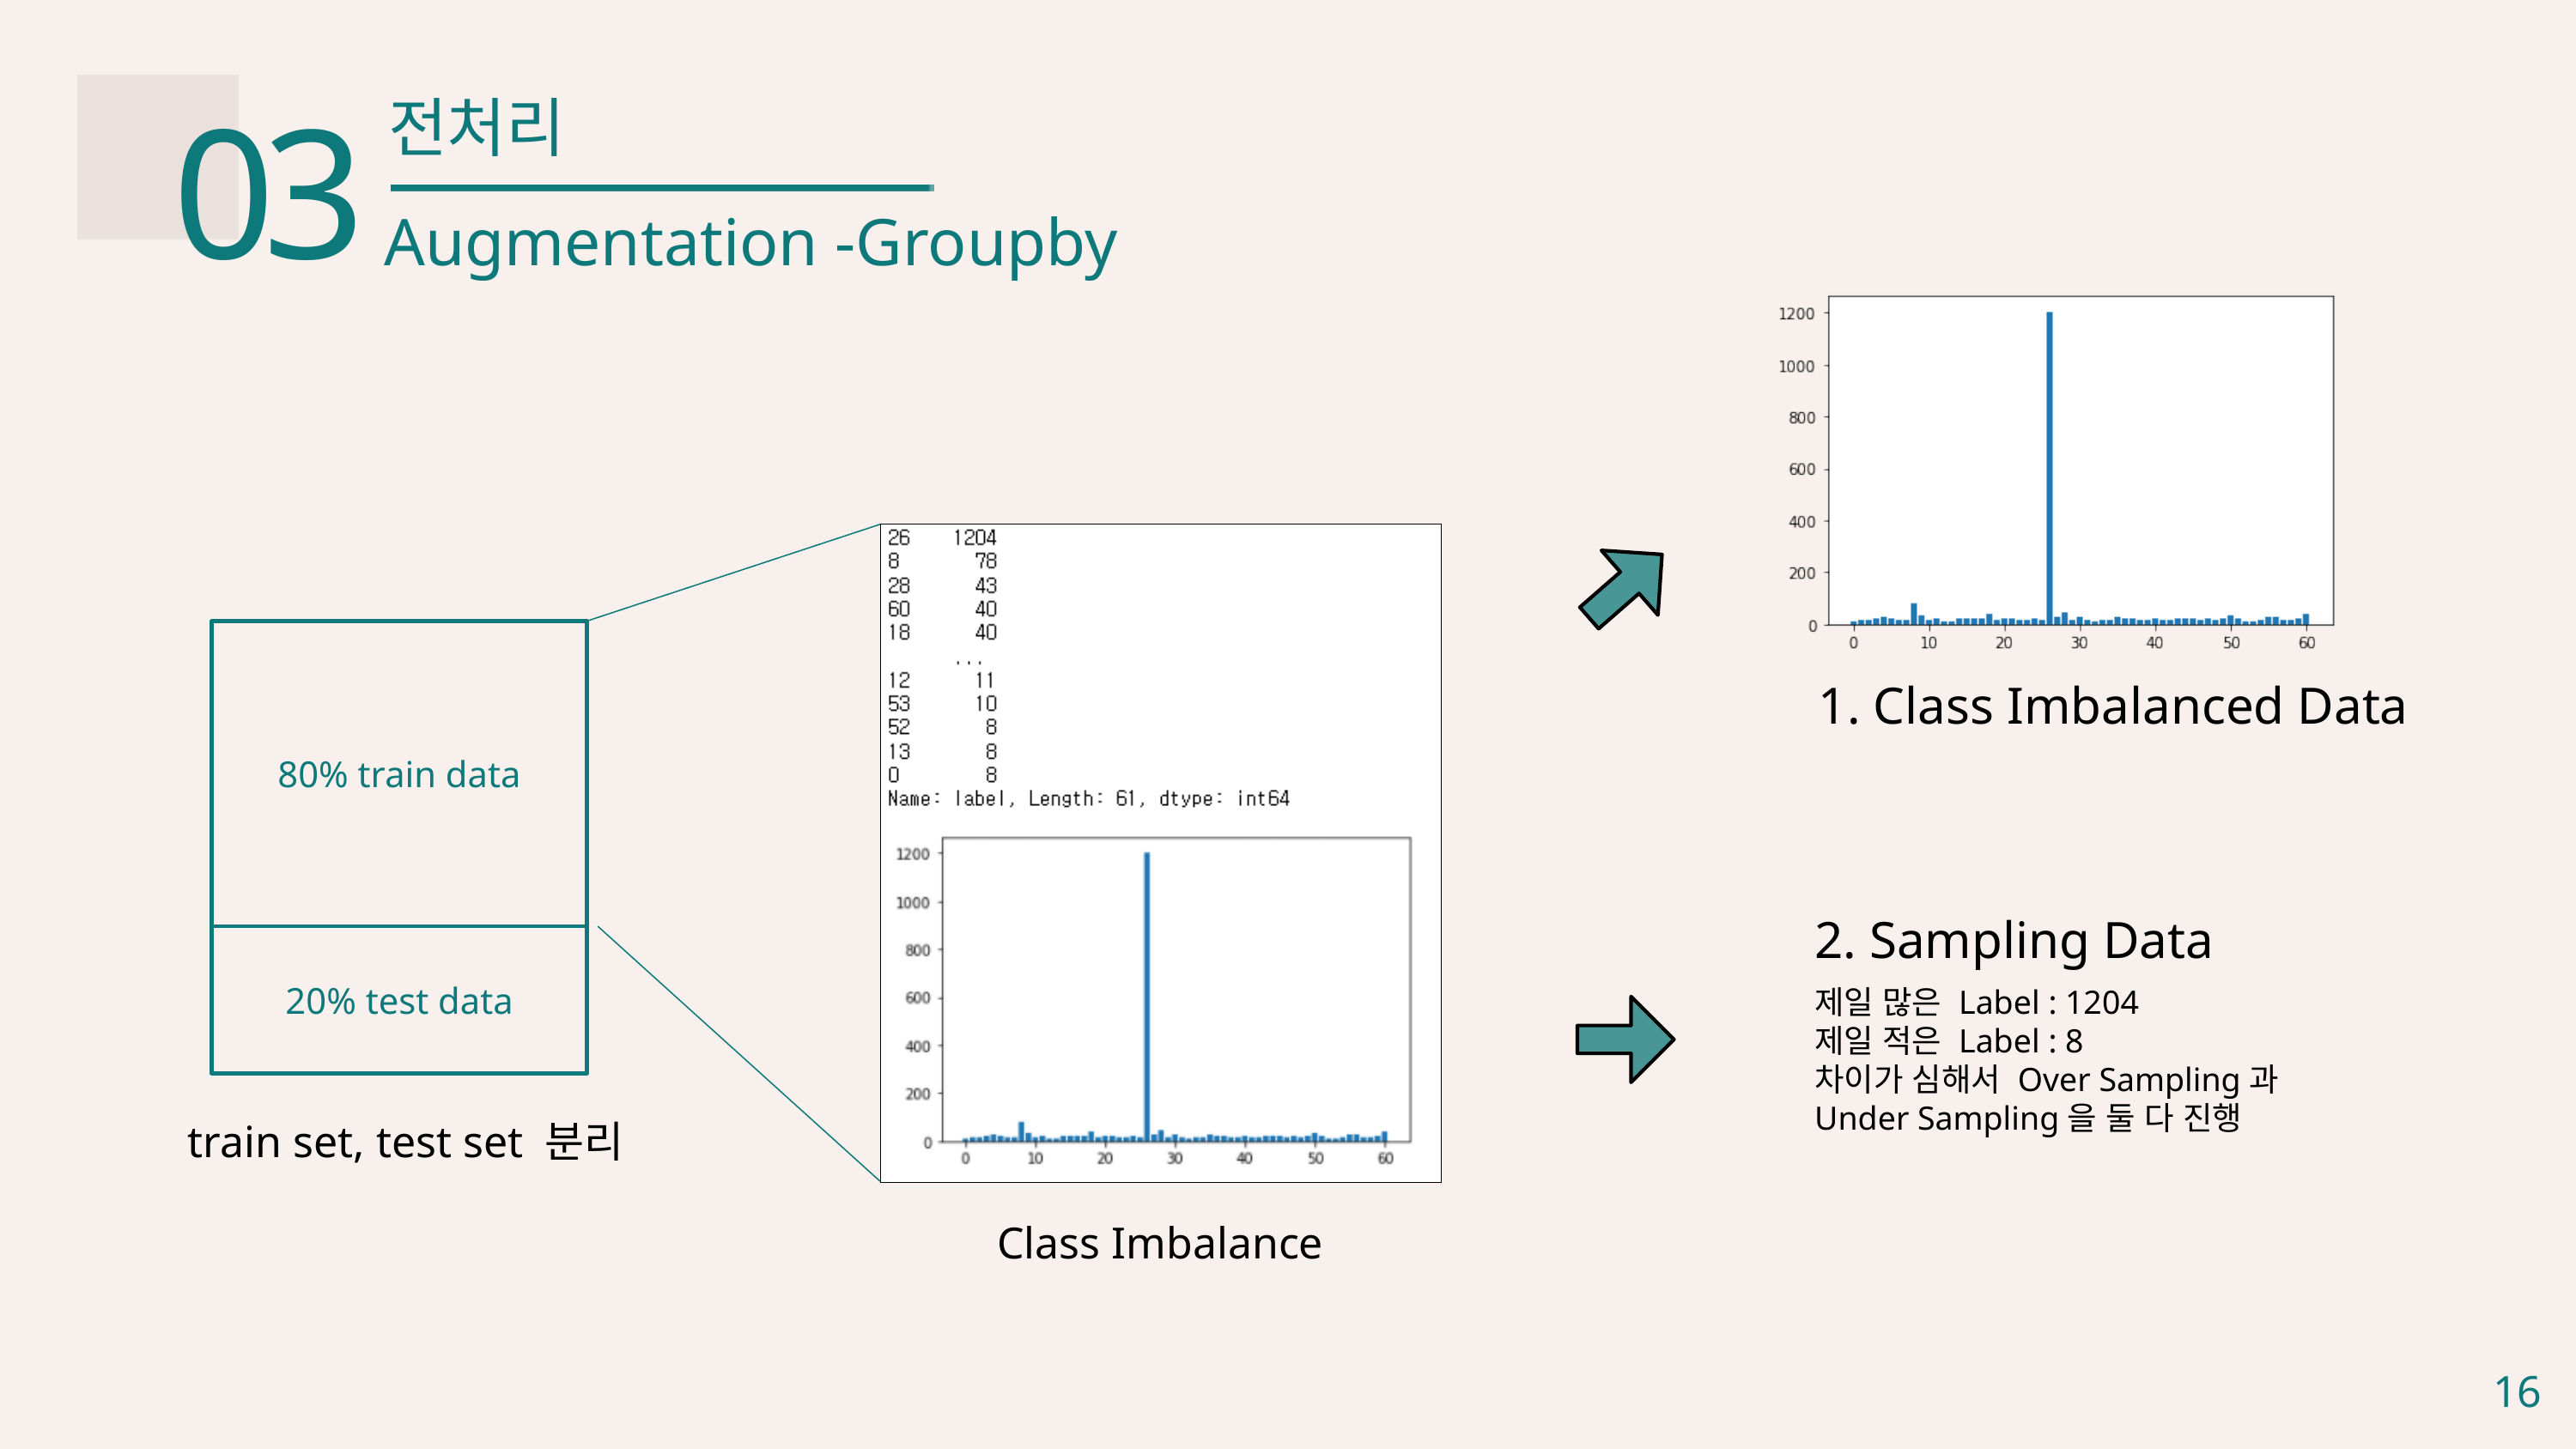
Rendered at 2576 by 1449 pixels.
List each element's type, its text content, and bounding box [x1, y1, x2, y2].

text_box 03 [160, 73, 812, 301]
text_box Augmentation -Groupby [371, 194, 1170, 285]
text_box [76, 75, 240, 241]
text_box 80% train data [210, 619, 589, 925]
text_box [391, 185, 934, 192]
text_box [1577, 549, 1664, 631]
text_box 20% test data [210, 925, 589, 1075]
text_box 제일 많은 Label : 1204 제일 적은 Label : 8 차이가 심해서 Over Sampling과 Under Sampling을 둘 다 진행 [1801, 975, 2351, 1143]
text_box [586, 524, 881, 621]
picture [879, 524, 1442, 1183]
text_box train set, test set 분리 [125, 1082, 592, 1173]
text_box [1575, 994, 1676, 1084]
text_box 2. Sampling Data [1801, 901, 2404, 975]
picture [1767, 286, 2342, 661]
text_box 전처리 [375, 81, 1009, 171]
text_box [597, 925, 881, 1182]
slide_number 16 [2254, 1367, 2555, 1420]
text_box Class Imbalance [984, 1190, 1337, 1274]
text_box 1. Class Imbalanced Data [1806, 637, 2421, 741]
